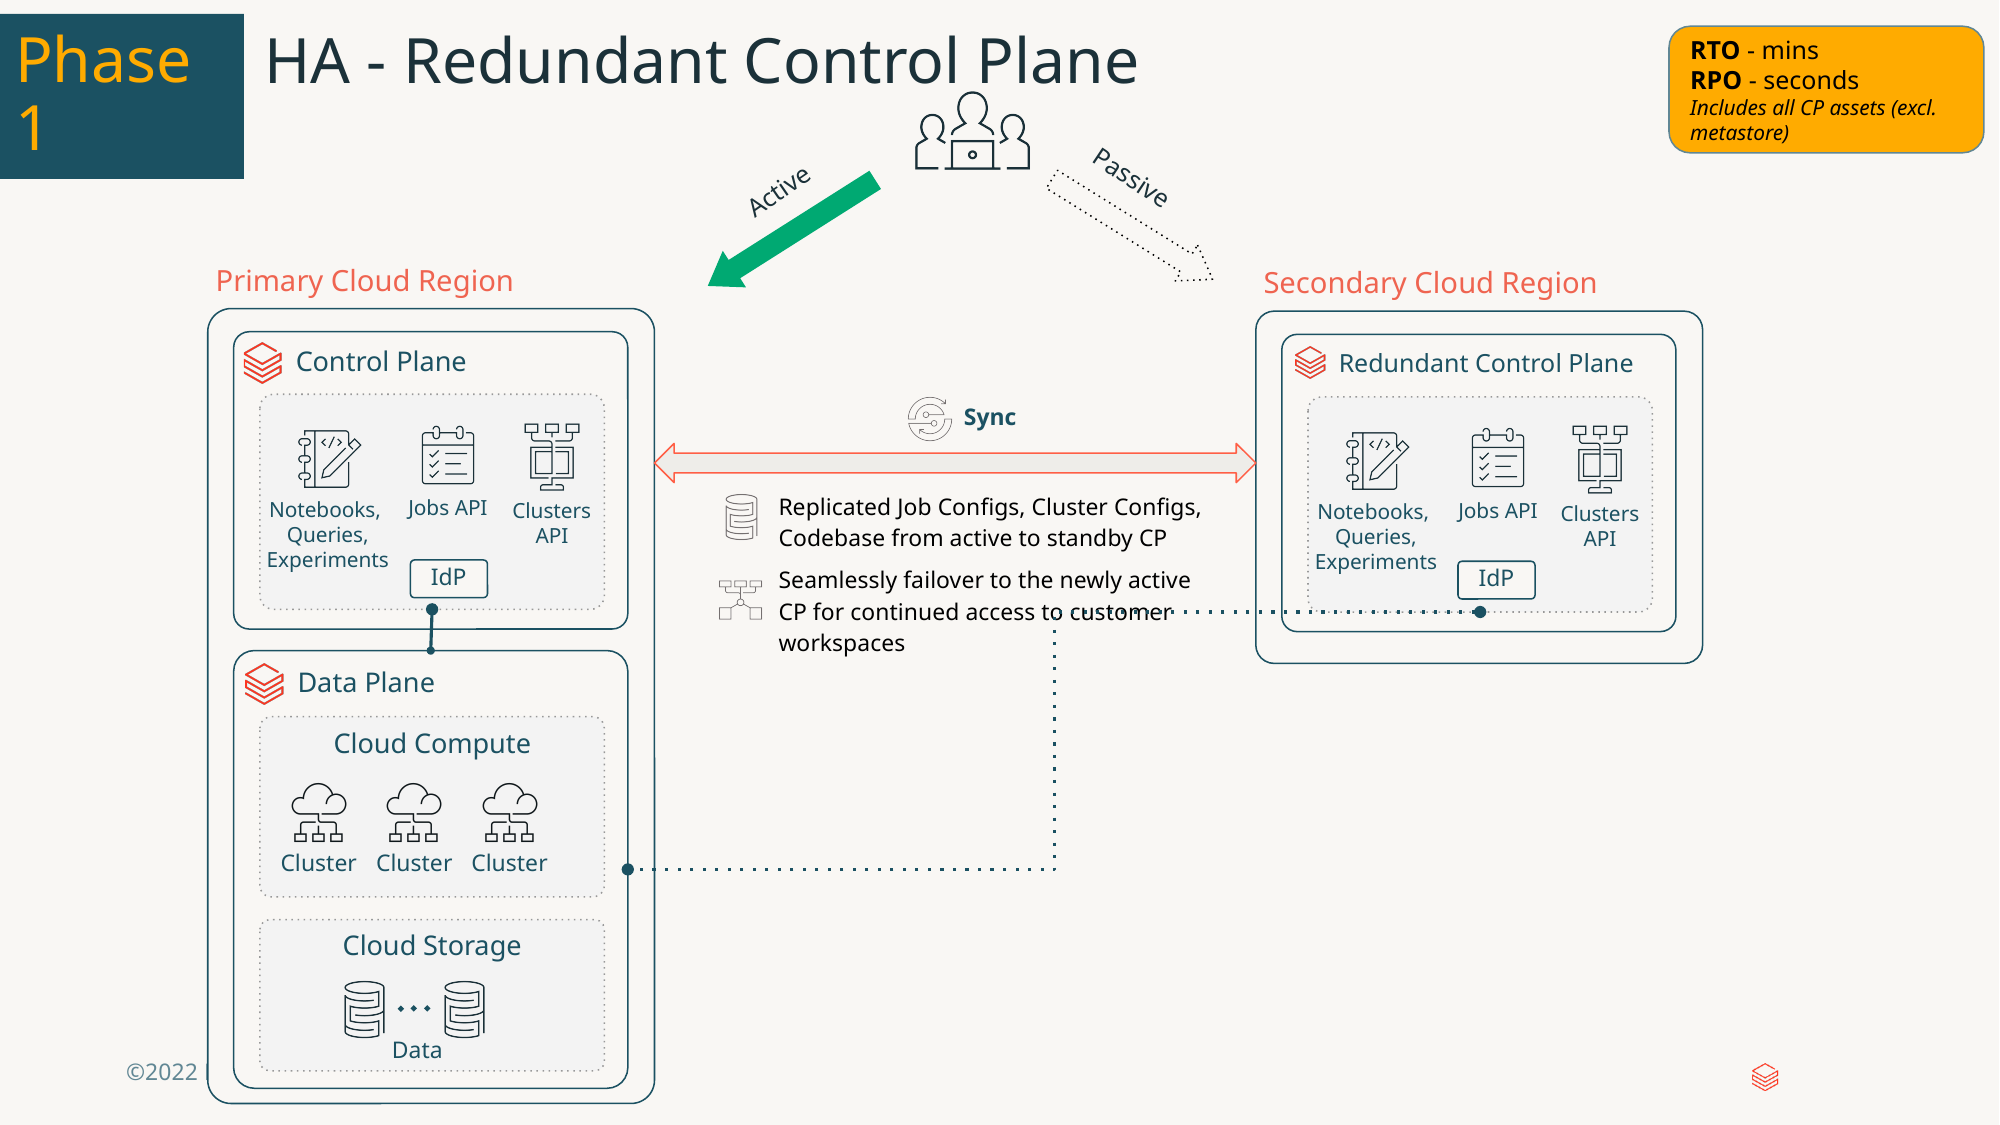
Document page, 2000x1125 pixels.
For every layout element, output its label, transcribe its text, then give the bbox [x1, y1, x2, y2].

picture [474, 777, 545, 849]
text_box IdP [1458, 561, 1536, 599]
picture [1749, 1061, 1781, 1093]
picture [1294, 346, 1328, 379]
picture [706, 482, 777, 552]
picture [421, 966, 508, 1053]
picture [1560, 419, 1641, 500]
text_box RTO - mins RPO - seconds Includes all CP assets (excl. metastore) [1669, 26, 1984, 153]
text_box Clusters API [1543, 485, 1657, 566]
text_box [1255, 311, 1703, 664]
text_box [707, 170, 881, 288]
picture [243, 341, 286, 384]
text_box Clusters API [495, 483, 609, 563]
text_box [1308, 535, 1653, 613]
picture [408, 415, 489, 495]
text_box Sync [947, 388, 1034, 444]
text_box [654, 443, 1256, 483]
picture [321, 966, 408, 1053]
text_box Jobs API [391, 482, 505, 533]
picture [290, 418, 370, 499]
picture [512, 417, 593, 497]
text_box Phase 1 [0, 13, 244, 179]
text_box Primary Cloud Region [200, 246, 546, 312]
text_box Replicated Job Configs, Cluster Configs, Codebase from active to standby CP Seamlessly failover to the newly active CP for continued access to customer workspaces [763, 473, 1224, 610]
picture [284, 777, 354, 849]
text_box Secondary Cloud Region [1248, 249, 1638, 315]
text_box Notebooks, Queries, Experiments [1297, 483, 1455, 589]
text_box Active [740, 131, 853, 223]
picture [379, 777, 450, 849]
picture [244, 663, 287, 705]
text_box Redundant Control Plane [1281, 334, 1676, 632]
title HA - Redundant Control Plane [264, 16, 1638, 112]
picture [902, 391, 957, 446]
text_box Cloud Compute [259, 716, 605, 897]
text_box Data [376, 1024, 495, 1077]
text_box [1046, 170, 1213, 281]
text_box [1308, 396, 1653, 485]
text_box Control Plane [233, 331, 628, 630]
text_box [627, 611, 1481, 870]
text_box Jobs API [1441, 484, 1543, 535]
text_box Notebooks, Queries, Experiments [249, 481, 407, 587]
text_box [259, 533, 605, 610]
text_box Cluster [456, 834, 575, 890]
text_box Cluster [265, 834, 360, 890]
text_box IdP [410, 559, 488, 598]
text_box Passive [1087, 140, 1201, 231]
text_box Cloud Storage [259, 919, 605, 1071]
picture [908, 67, 1036, 195]
picture [711, 570, 771, 611]
text_box [259, 394, 605, 483]
picture [1338, 421, 1418, 502]
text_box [398, 1006, 416, 1014]
text_box Data Plane [233, 650, 628, 1089]
text_box Cluster [360, 834, 456, 890]
picture [1458, 417, 1539, 498]
text_box [207, 308, 655, 1104]
